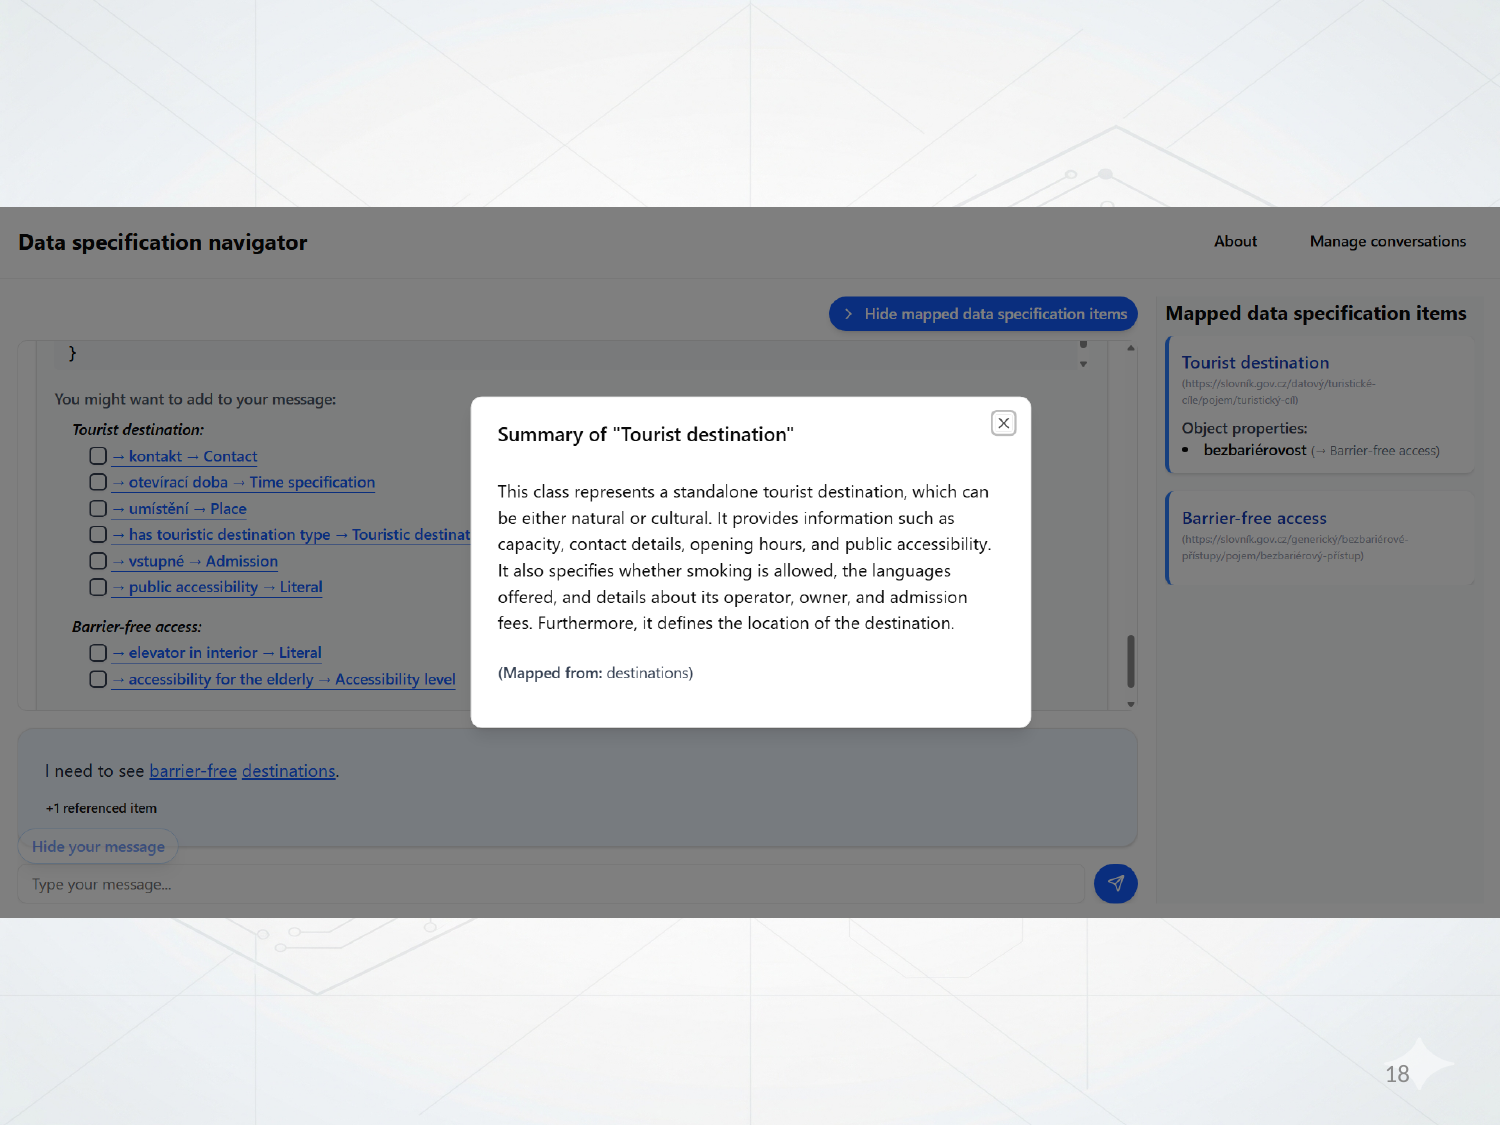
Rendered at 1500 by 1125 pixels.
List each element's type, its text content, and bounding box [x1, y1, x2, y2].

picture [0, 0, 1500, 1125]
slide_number 18 [1074, 1042, 1425, 1103]
